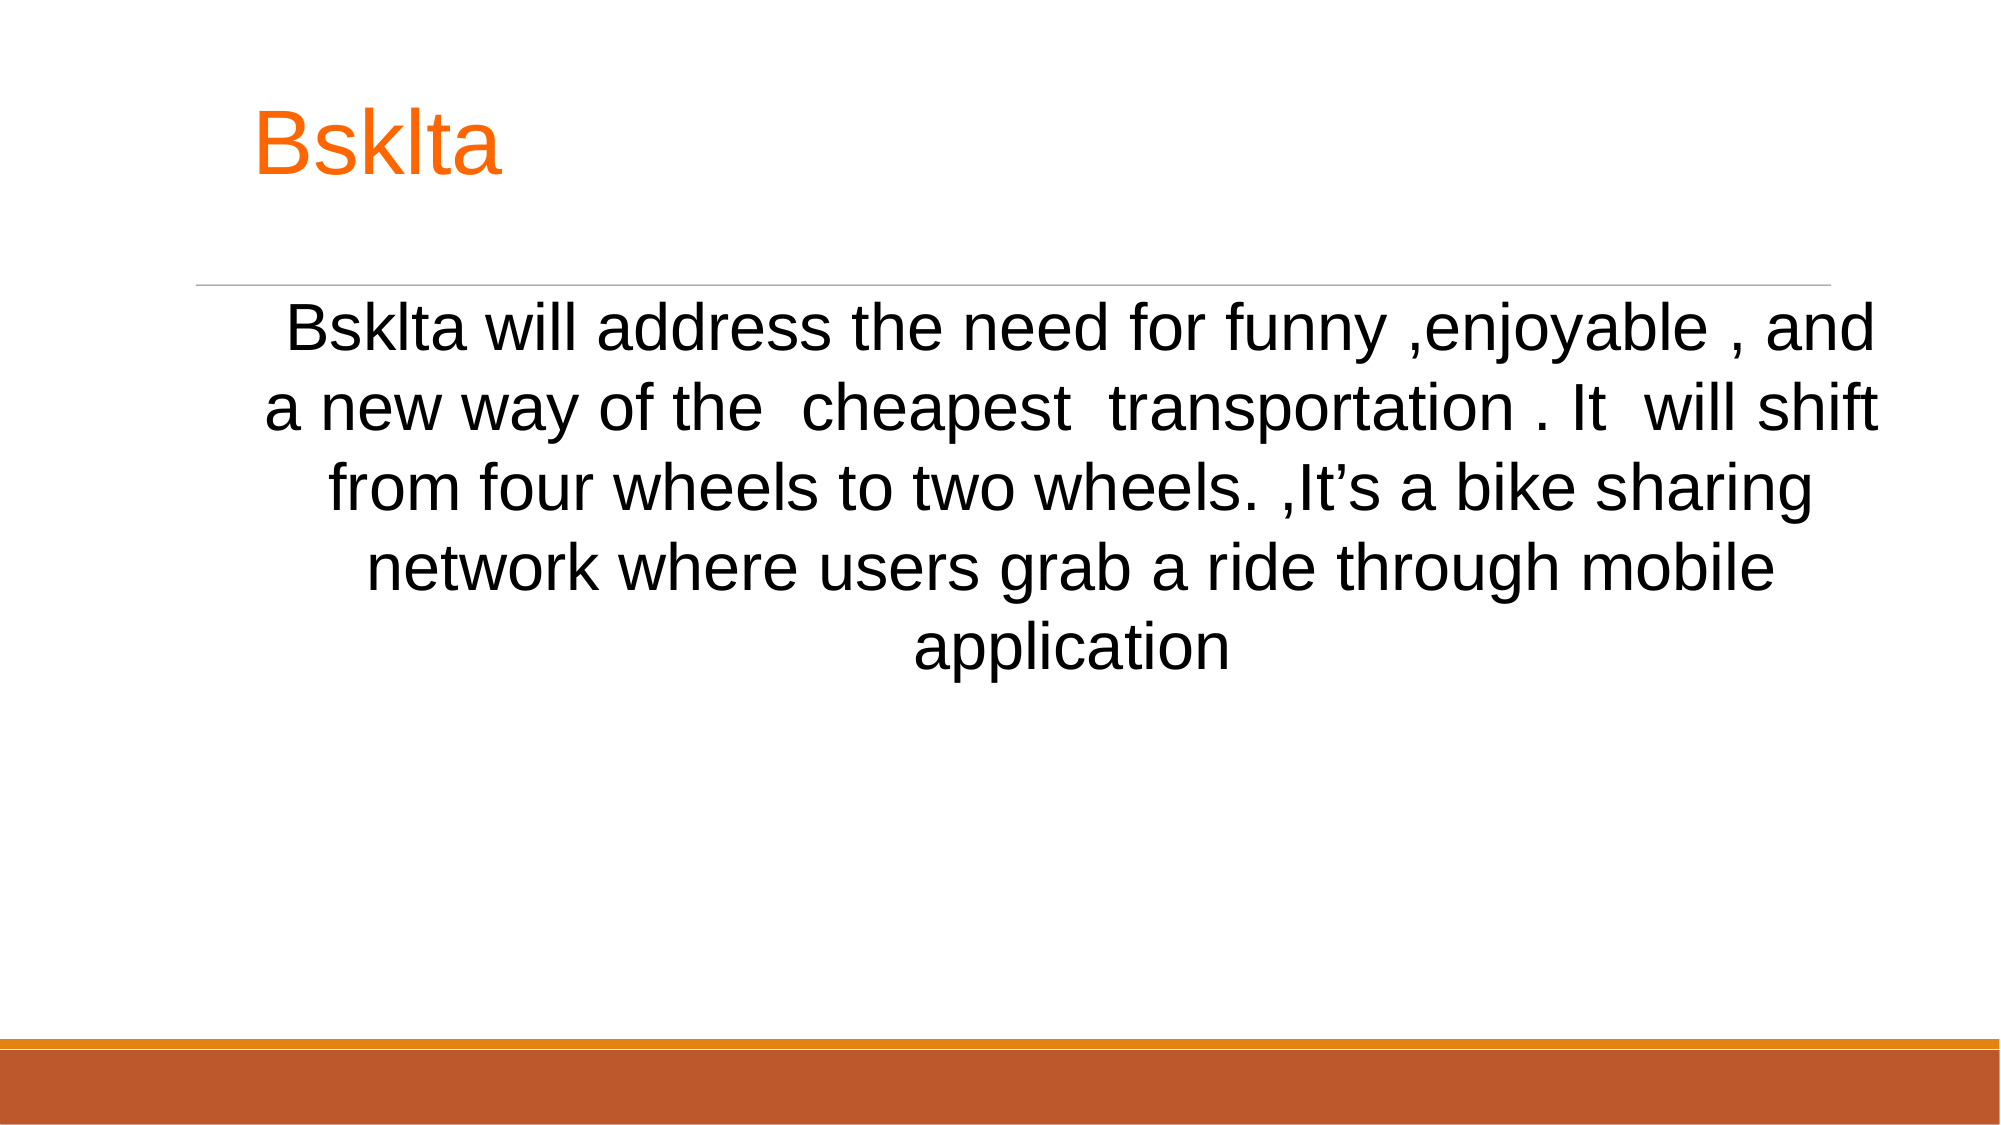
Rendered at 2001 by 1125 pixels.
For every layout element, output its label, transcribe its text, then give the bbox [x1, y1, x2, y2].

text_box Bsklta [99, 44, 1899, 232]
text_box Bsklta will address the need for funny ,enjoyable , and a new way of the cheapest transportation . It will shift from four wheels to two wheels. ,It’s a bike sharing network where users grab a ride through mobile application [240, 277, 1905, 929]
